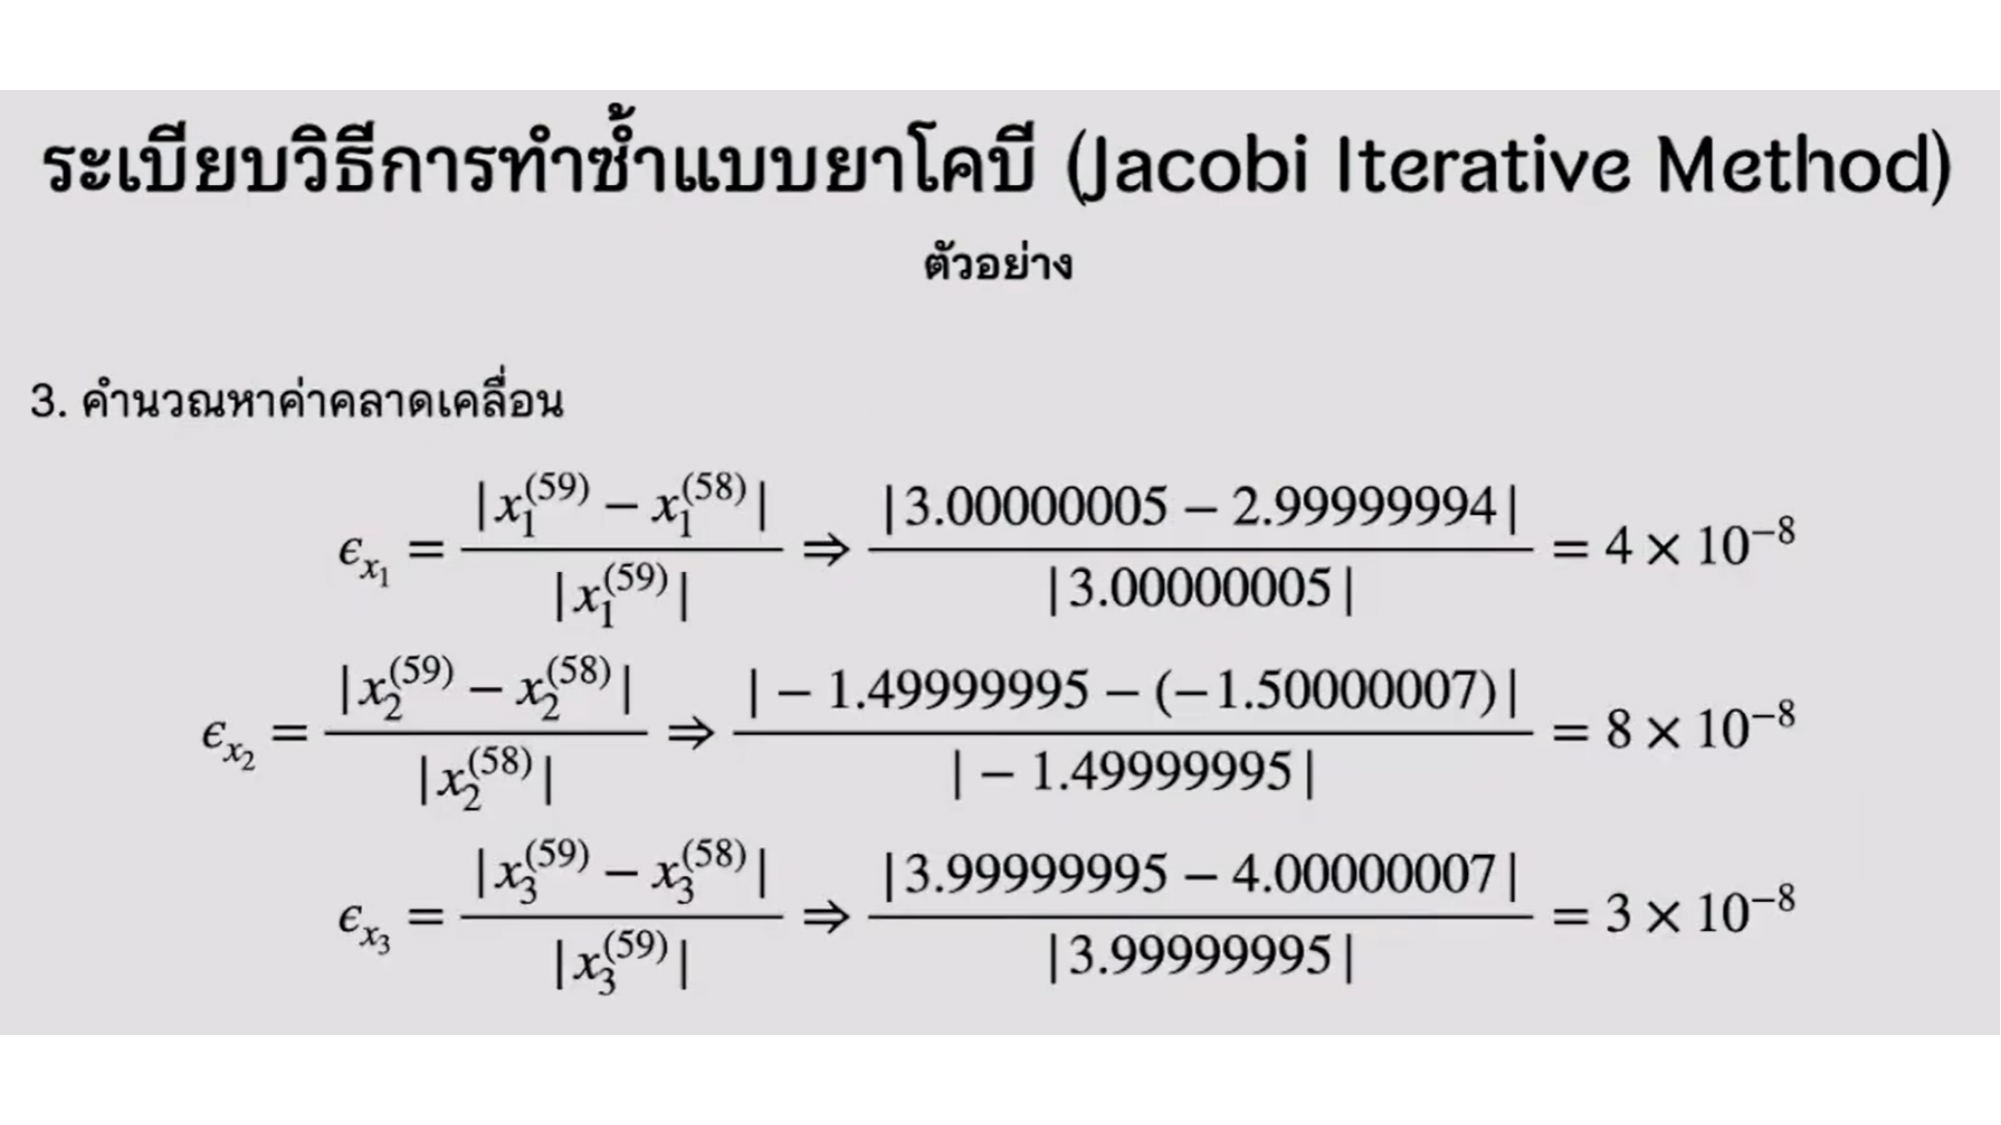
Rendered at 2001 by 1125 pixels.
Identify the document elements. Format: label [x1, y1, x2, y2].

picture [0, 90, 2000, 1035]
